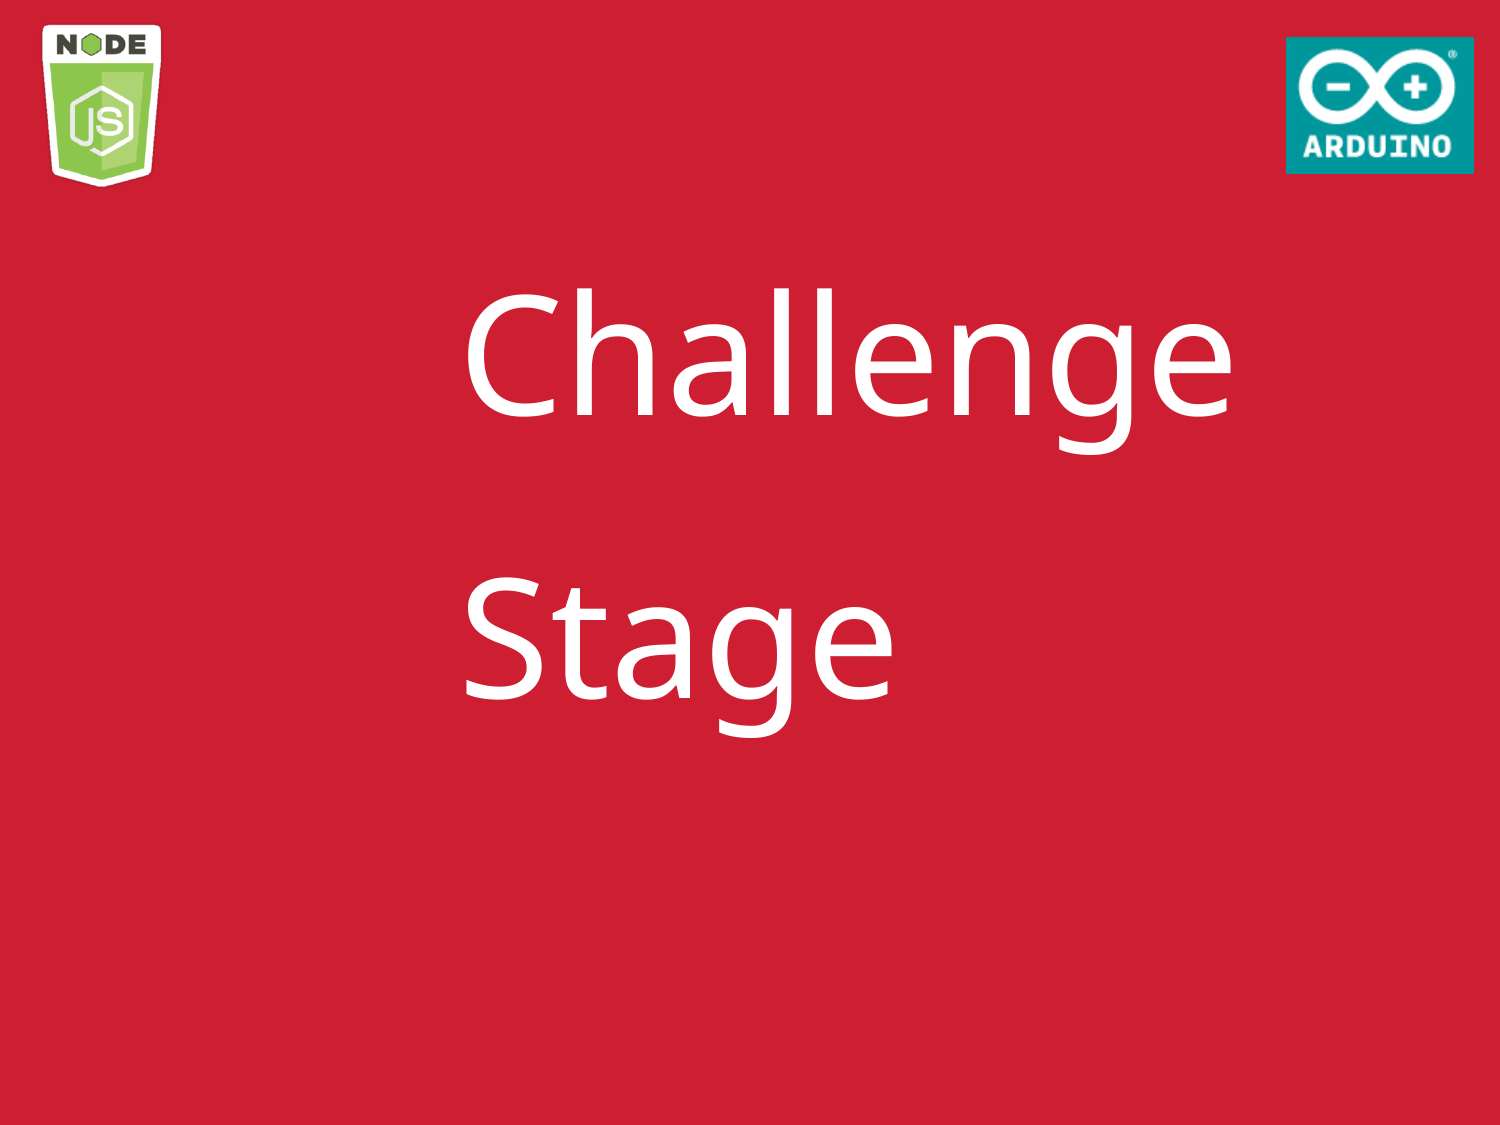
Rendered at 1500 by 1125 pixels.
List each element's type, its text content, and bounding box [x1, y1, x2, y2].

picture [13, 20, 190, 191]
picture [1286, 37, 1474, 174]
text_box Challenge Stage [443, 241, 1393, 740]
